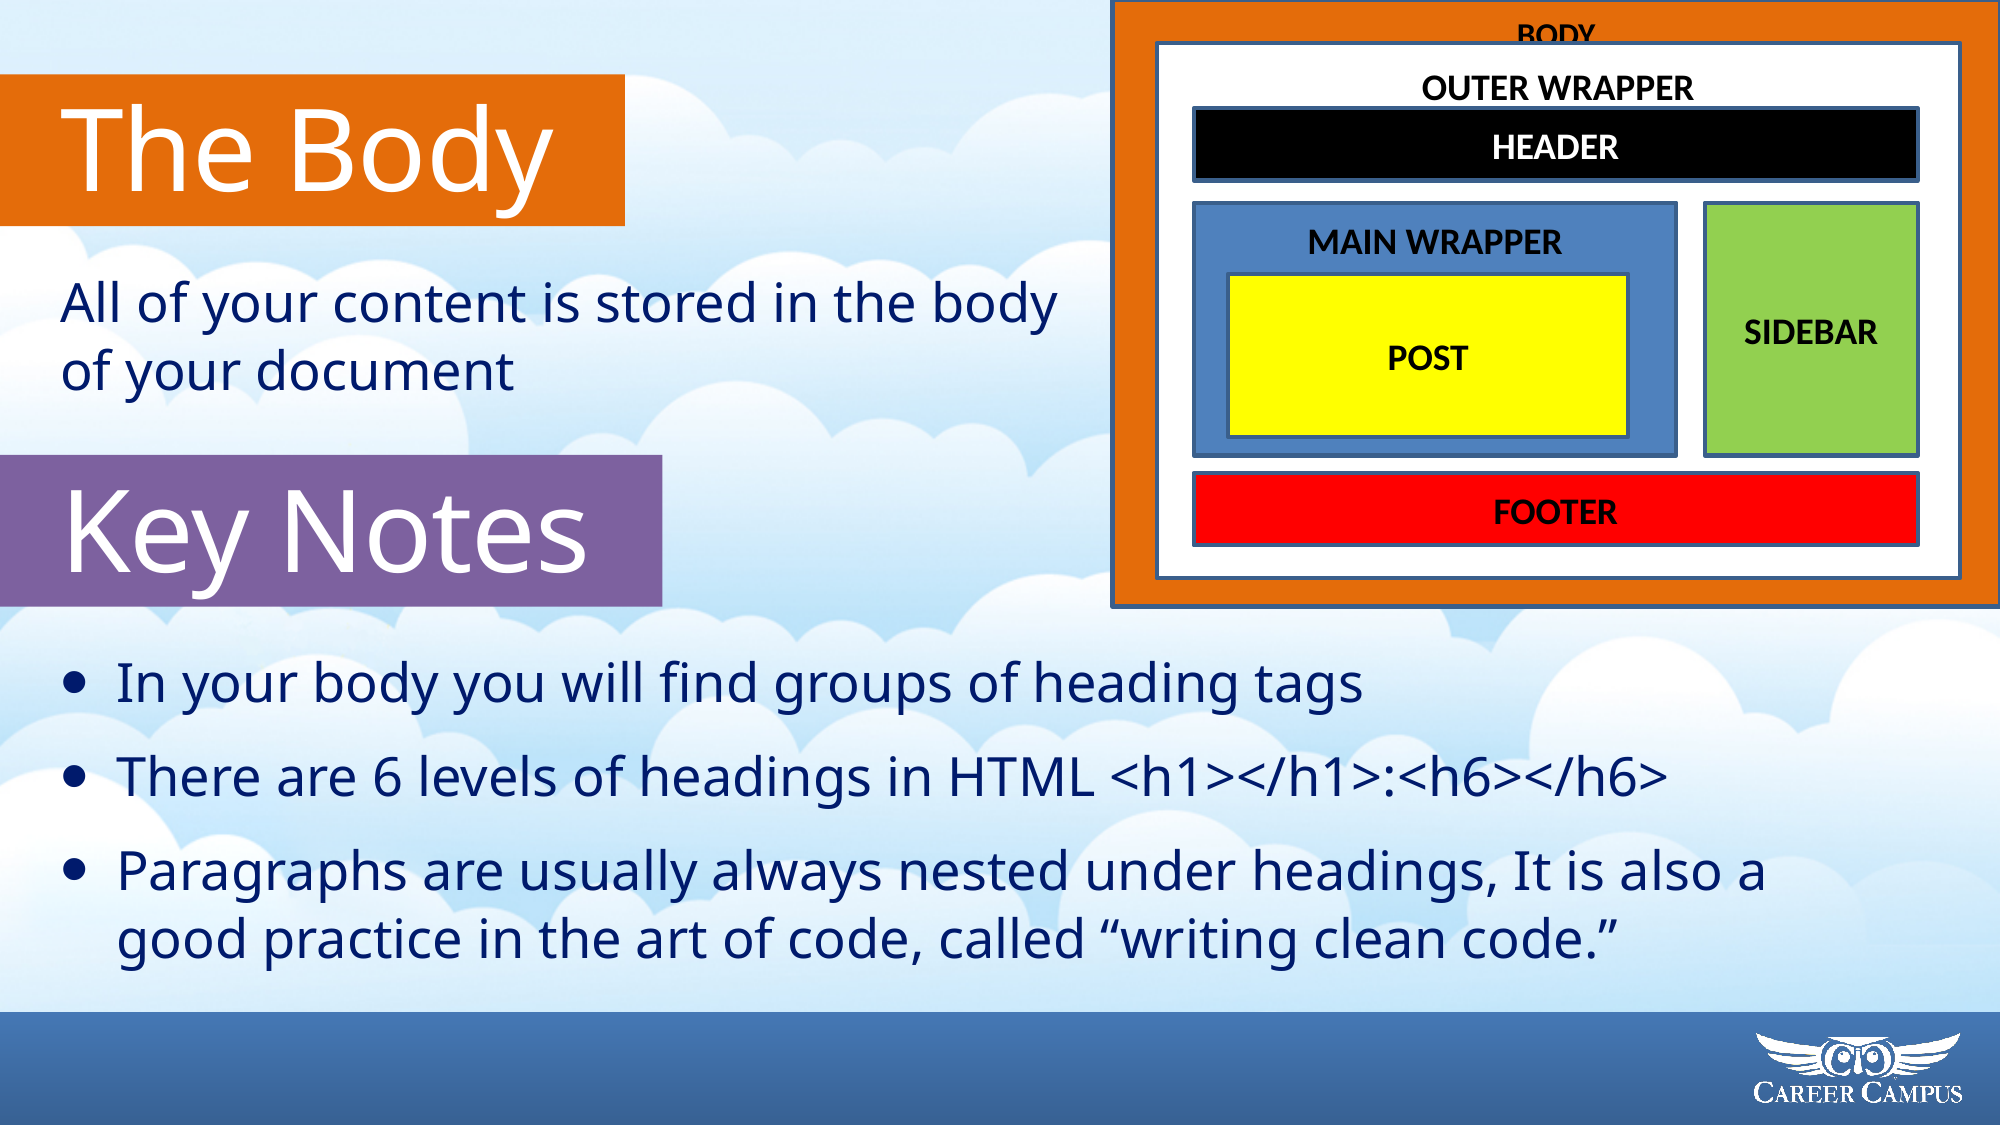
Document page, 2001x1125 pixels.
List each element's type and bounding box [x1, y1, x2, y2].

text_box [1112, 0, 2000, 607]
text_box [0, 0, 2000, 1125]
